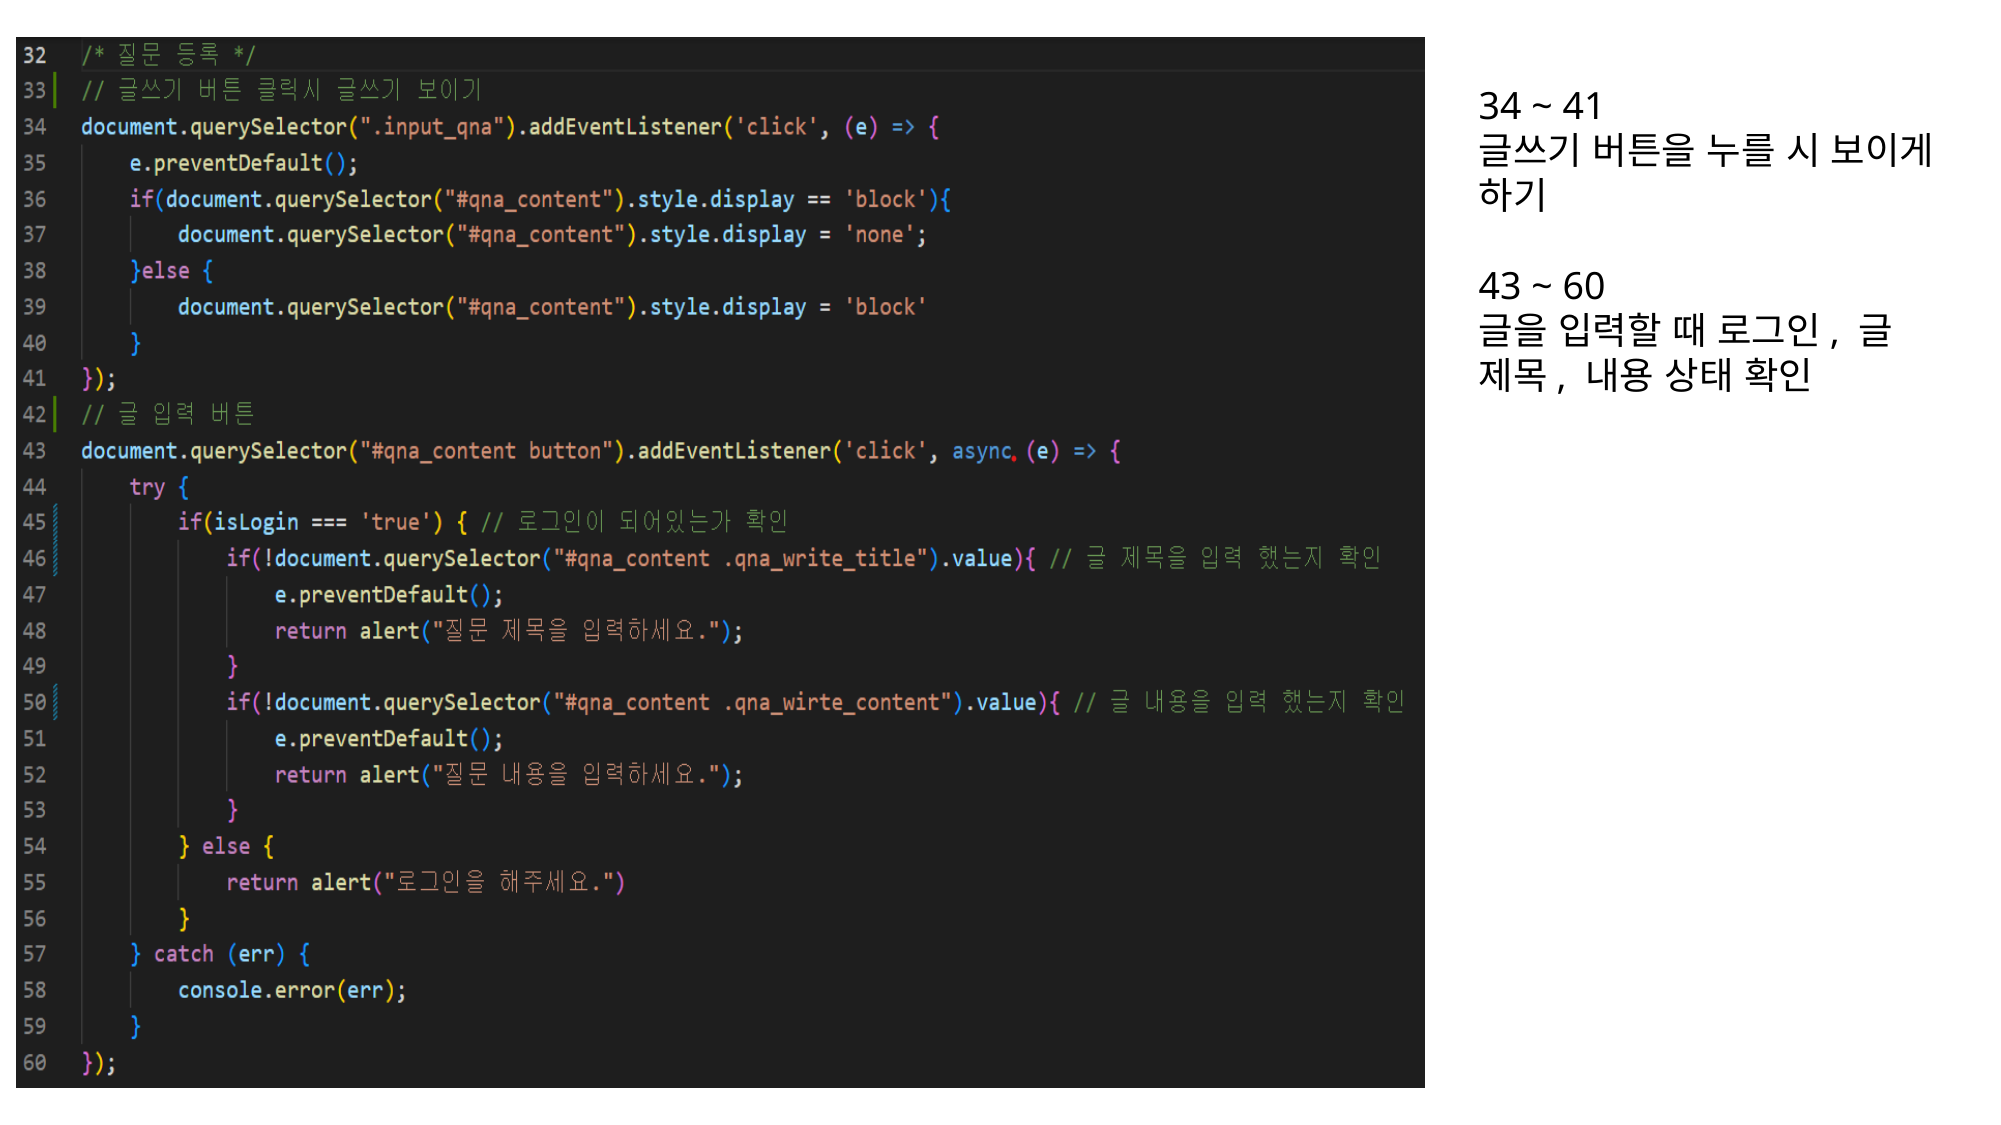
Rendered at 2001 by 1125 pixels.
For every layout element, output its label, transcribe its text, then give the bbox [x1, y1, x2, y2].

picture [15, 37, 1425, 1088]
text_box 34 ~ 41 글쓰기 버튼을 누를 시 보이게 하기 43 ~ 60 글을 입력할 때 로그인, 글 제목, 내용 상태 확인 [1463, 74, 1963, 405]
